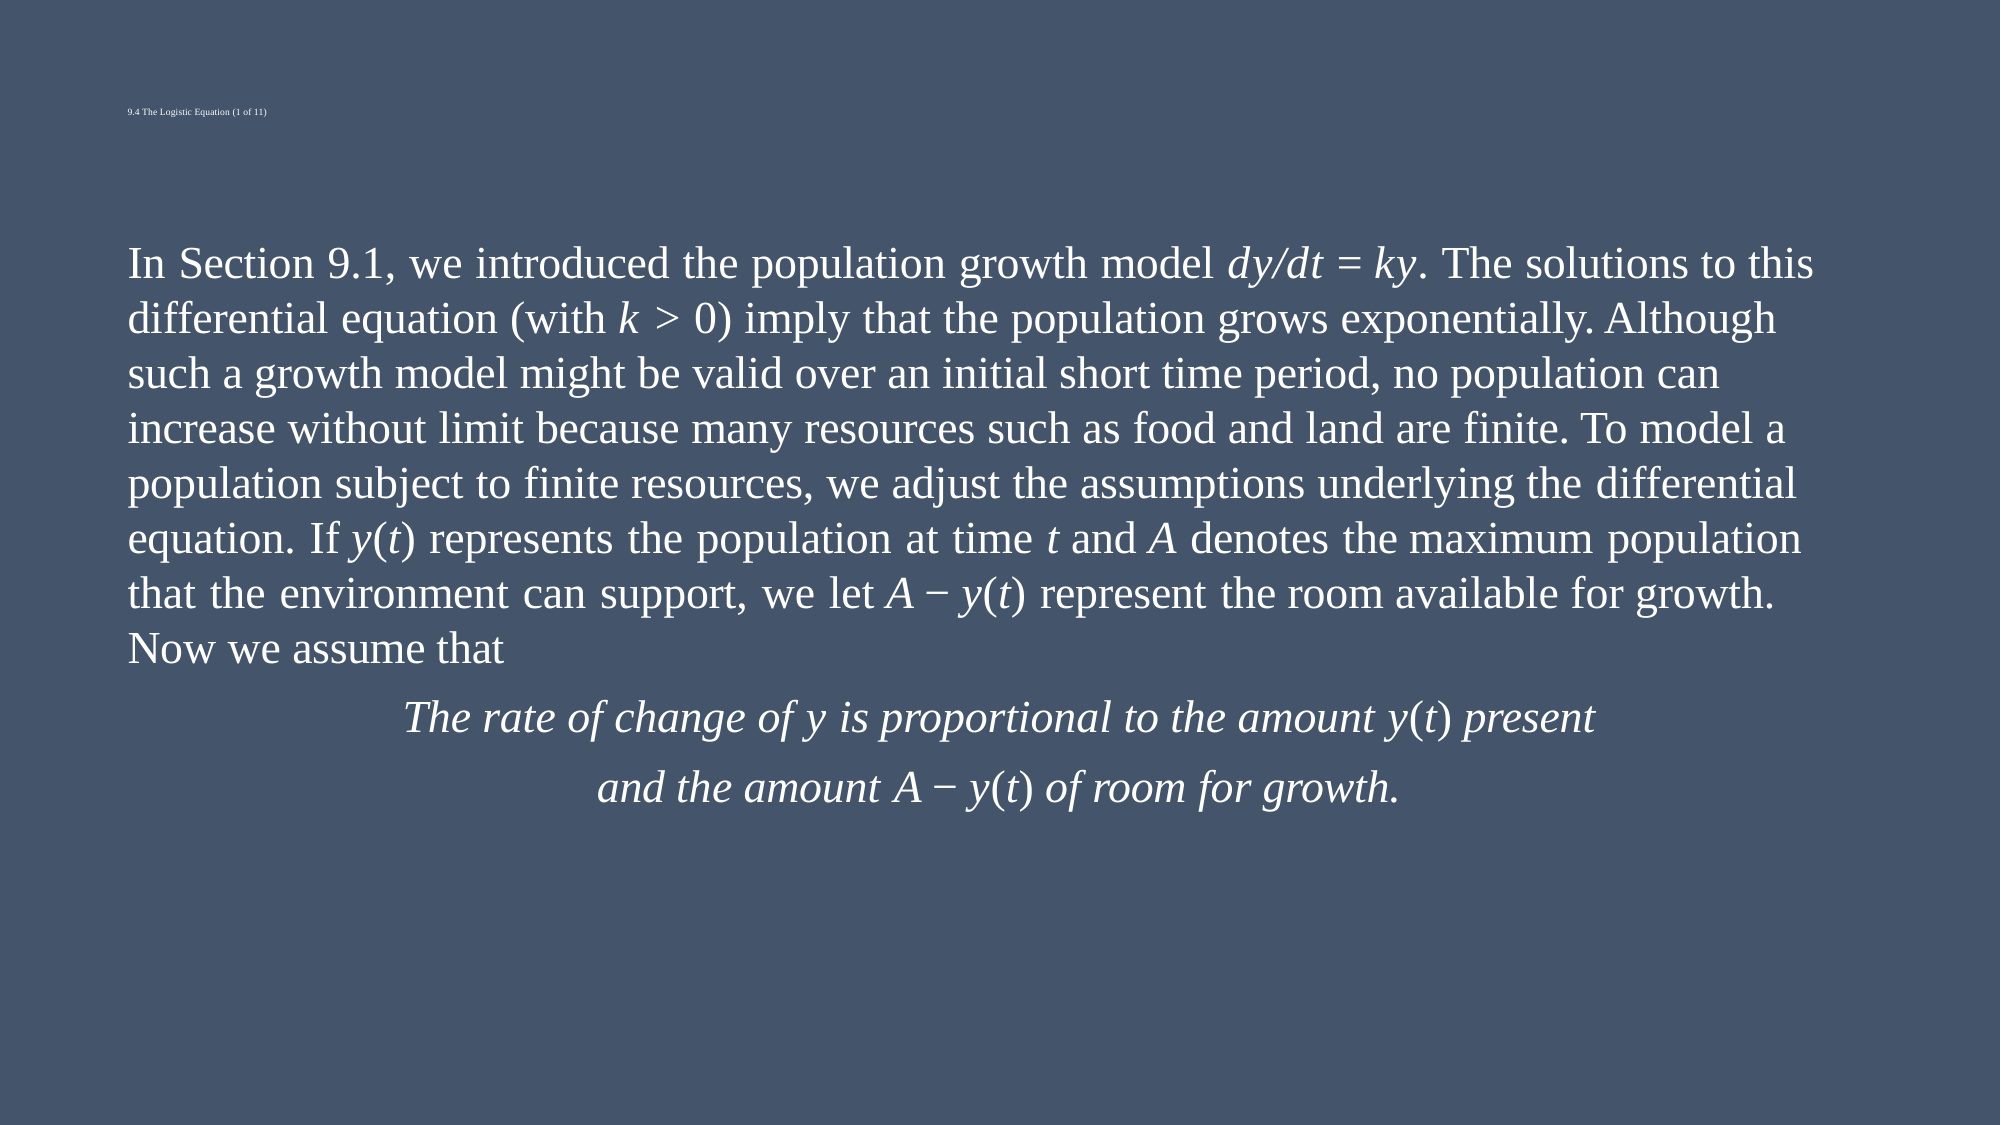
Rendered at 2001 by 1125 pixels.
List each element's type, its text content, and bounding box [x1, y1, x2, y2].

title 9.4 The Logistic Equation (1 of 11) [112, 99, 1775, 203]
list In Section 9.1, we introduced the population growth model dy/dt = ky. The solutions to this differential equation (with k > 0) imply that the population grows exponentially. Although such a growth model might be valid over an initial short time period, no population can increase without limit because many resources such as food and land are finite. To model a population subject to finite resources, we adjust the assumptions underlying the differential equation. If y(t) represents the population at time t and A denotes the maximum population that the environment can support, we let A − y(t) represent the room available for growth. Now we assume that The rate of change of y is proportional to the amount y(t) present and the amount A − y(t) of room for growth. [112, 224, 1886, 942]
